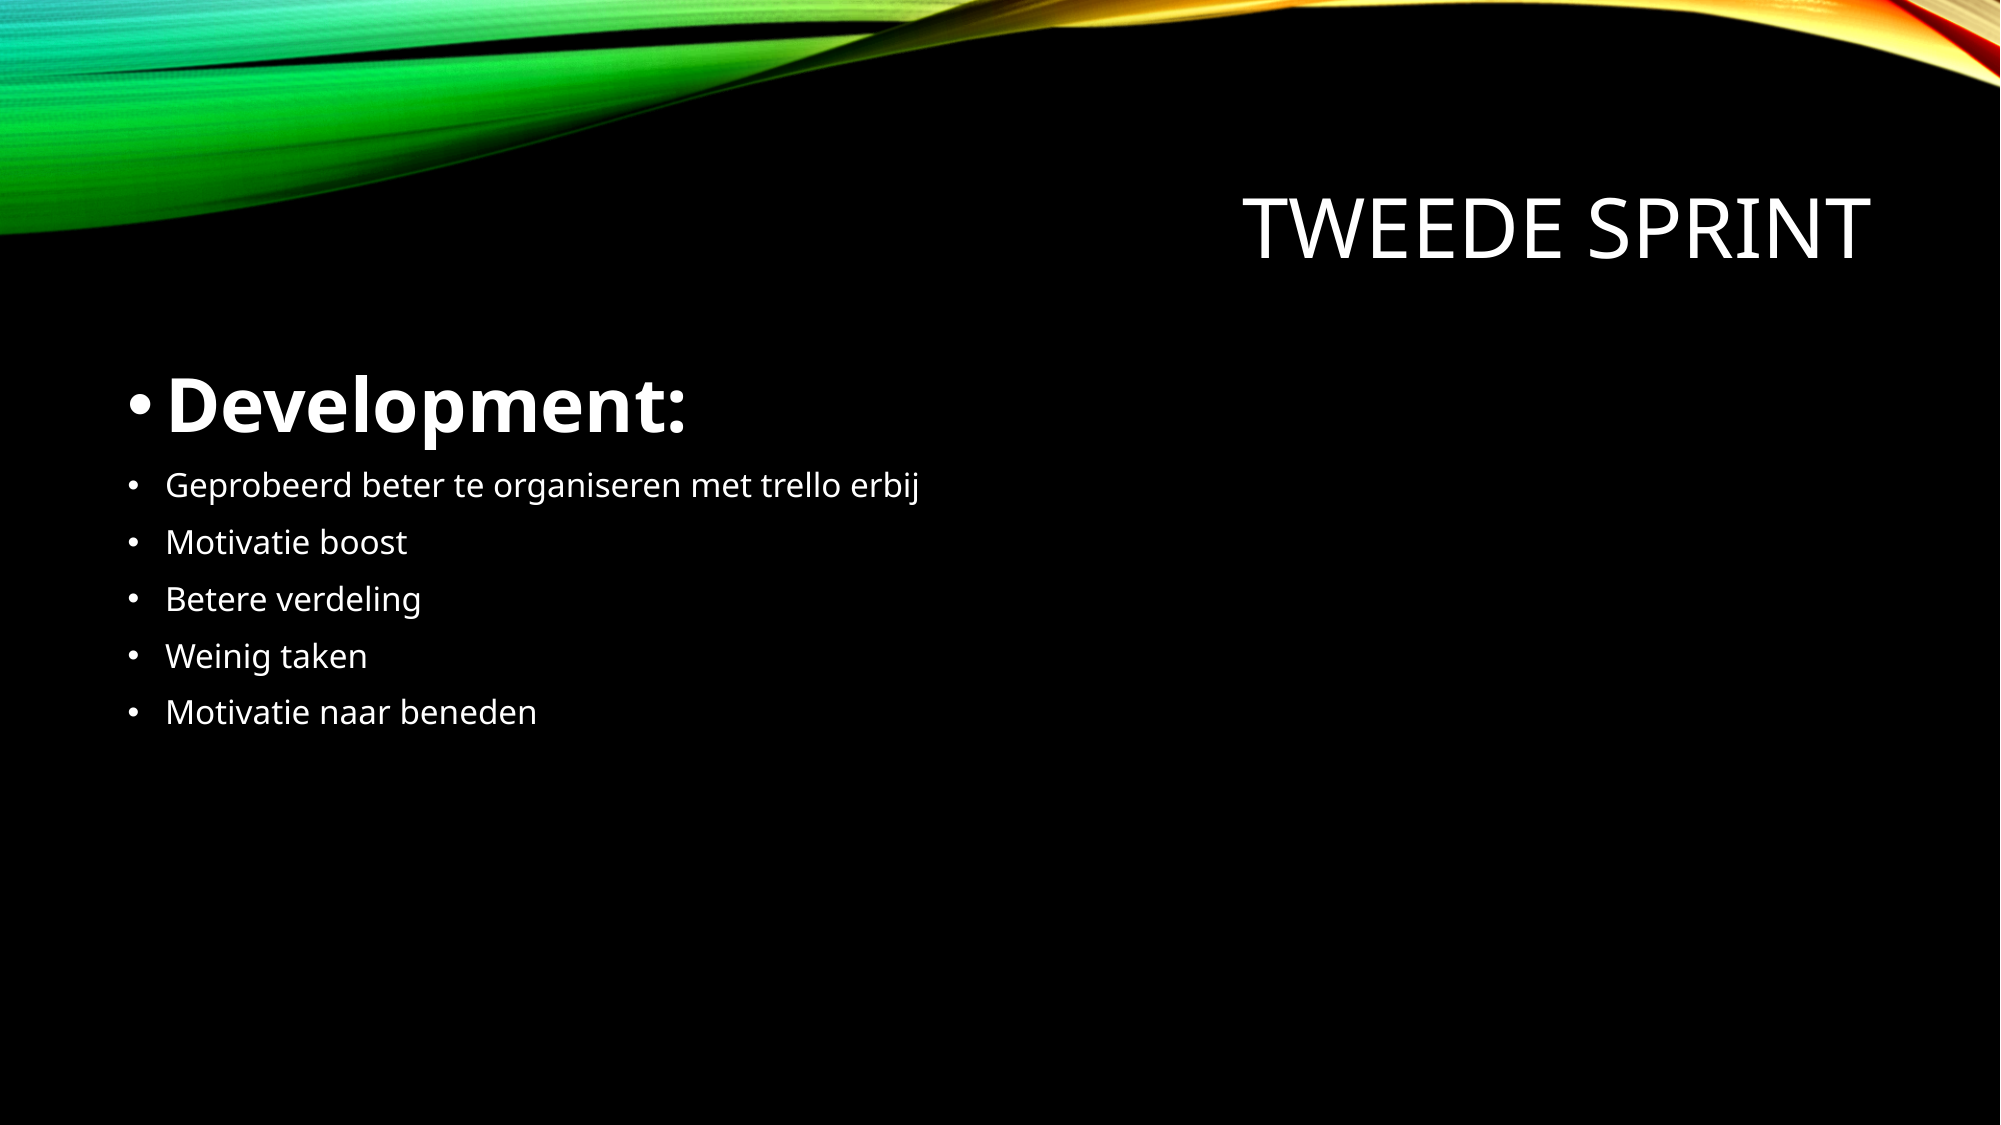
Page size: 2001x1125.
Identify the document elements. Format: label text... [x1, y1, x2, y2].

picture [0, 0, 2000, 237]
list Development: Geprobeerd beter te organiseren met trello erbij Motivatie boost Betere verdeling Weinig taken Motivatie naar beneden [112, 360, 1888, 1021]
title Tweede sprint [474, 125, 1888, 338]
